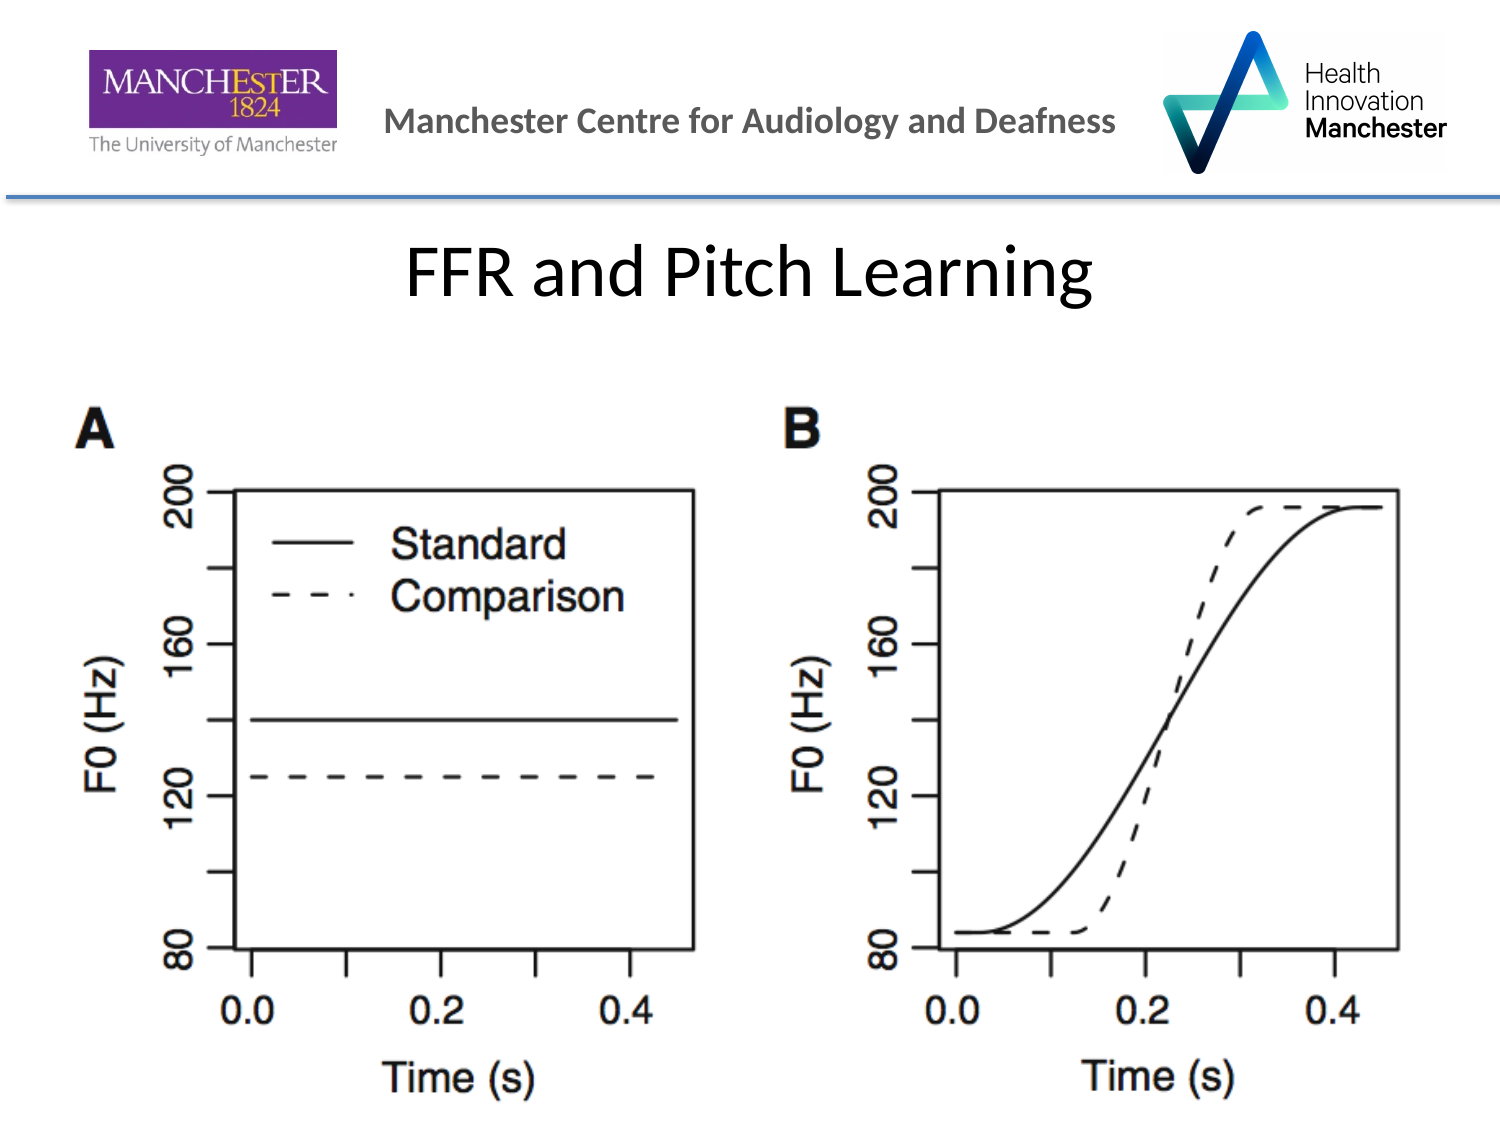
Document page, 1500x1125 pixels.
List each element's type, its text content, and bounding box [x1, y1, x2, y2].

title FFR and Pitch Learning [0, 172, 1500, 361]
picture [1163, 31, 1447, 172]
picture [29, 385, 1430, 1122]
picture [89, 50, 337, 156]
